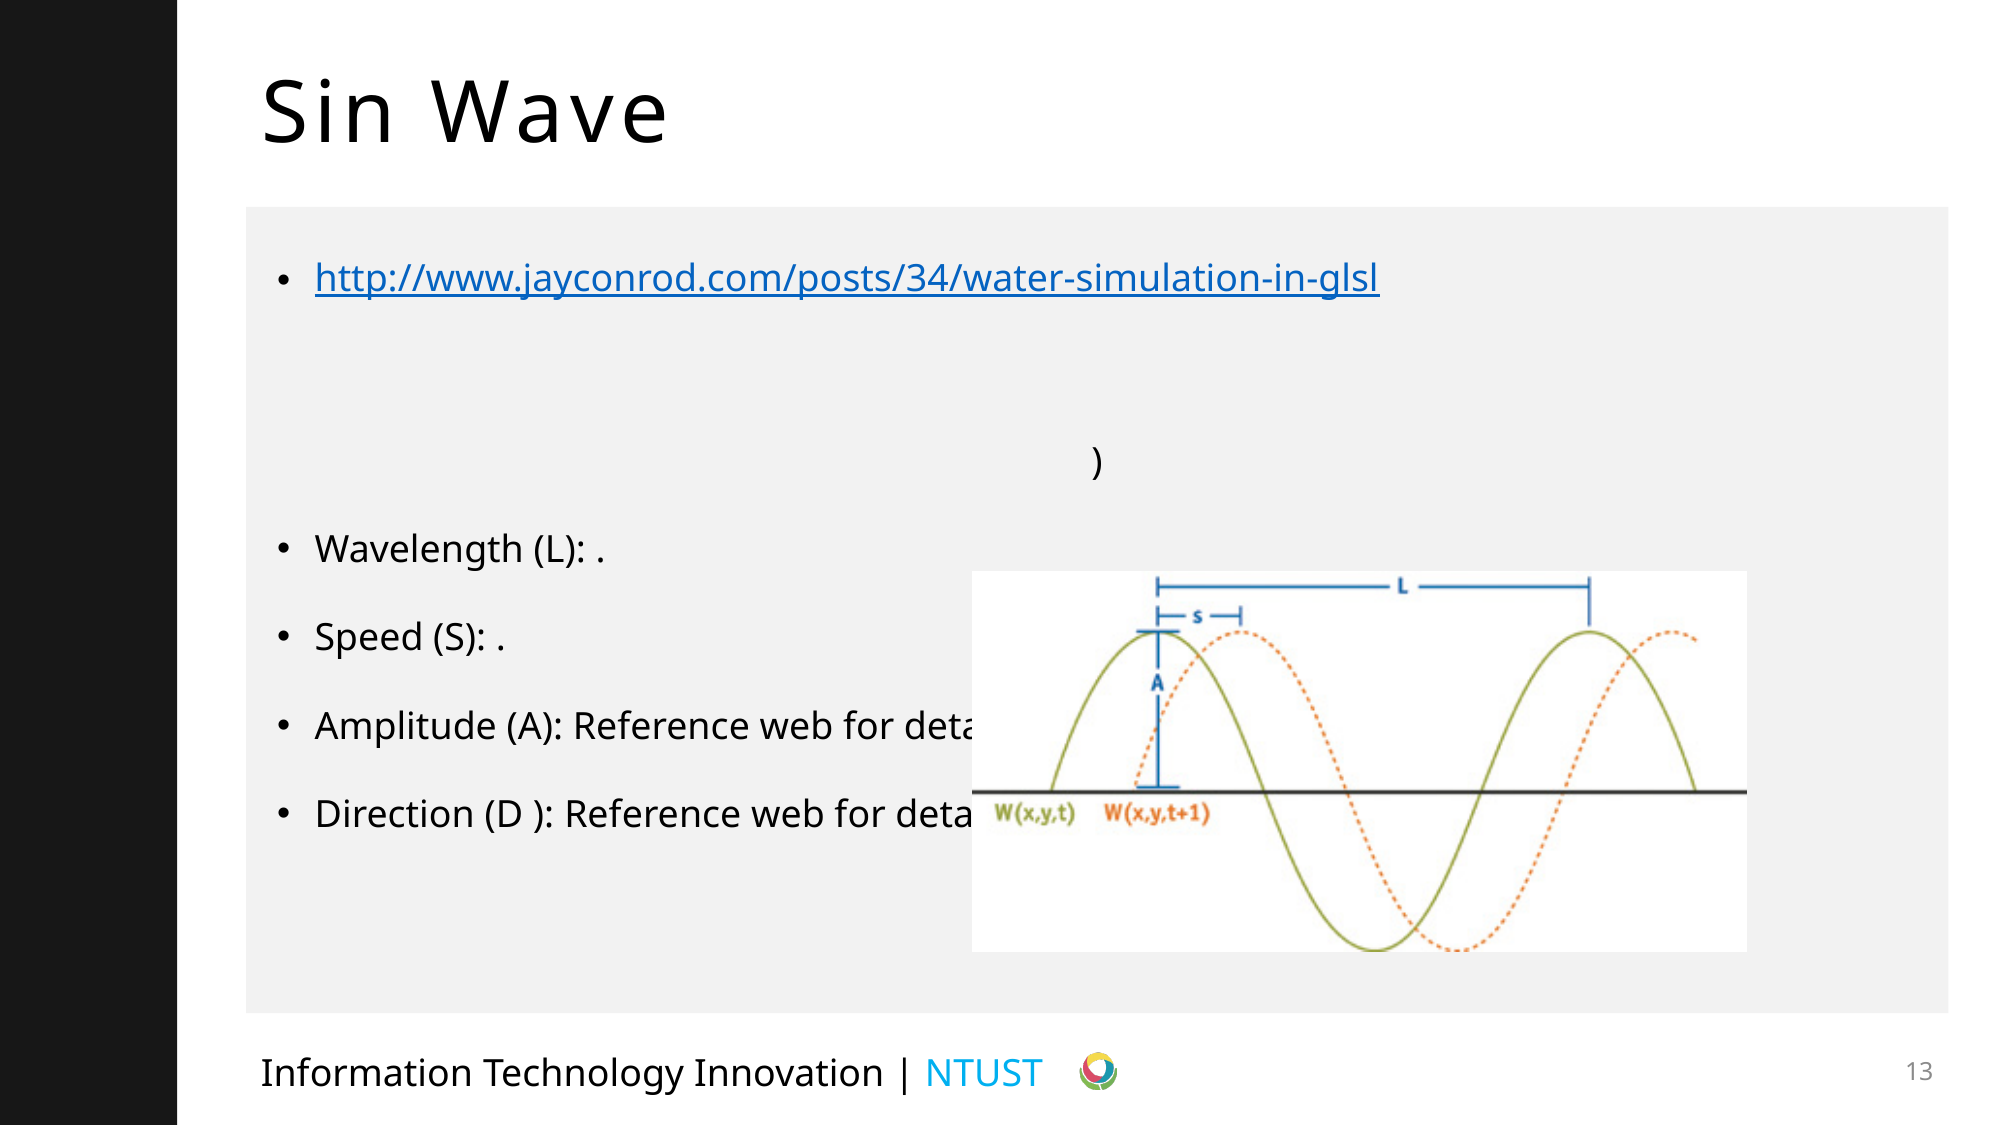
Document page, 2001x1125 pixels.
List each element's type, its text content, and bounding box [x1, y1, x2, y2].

picture [1067, 1041, 1127, 1103]
title Sin Wave [246, 59, 1949, 169]
picture [972, 571, 1747, 952]
